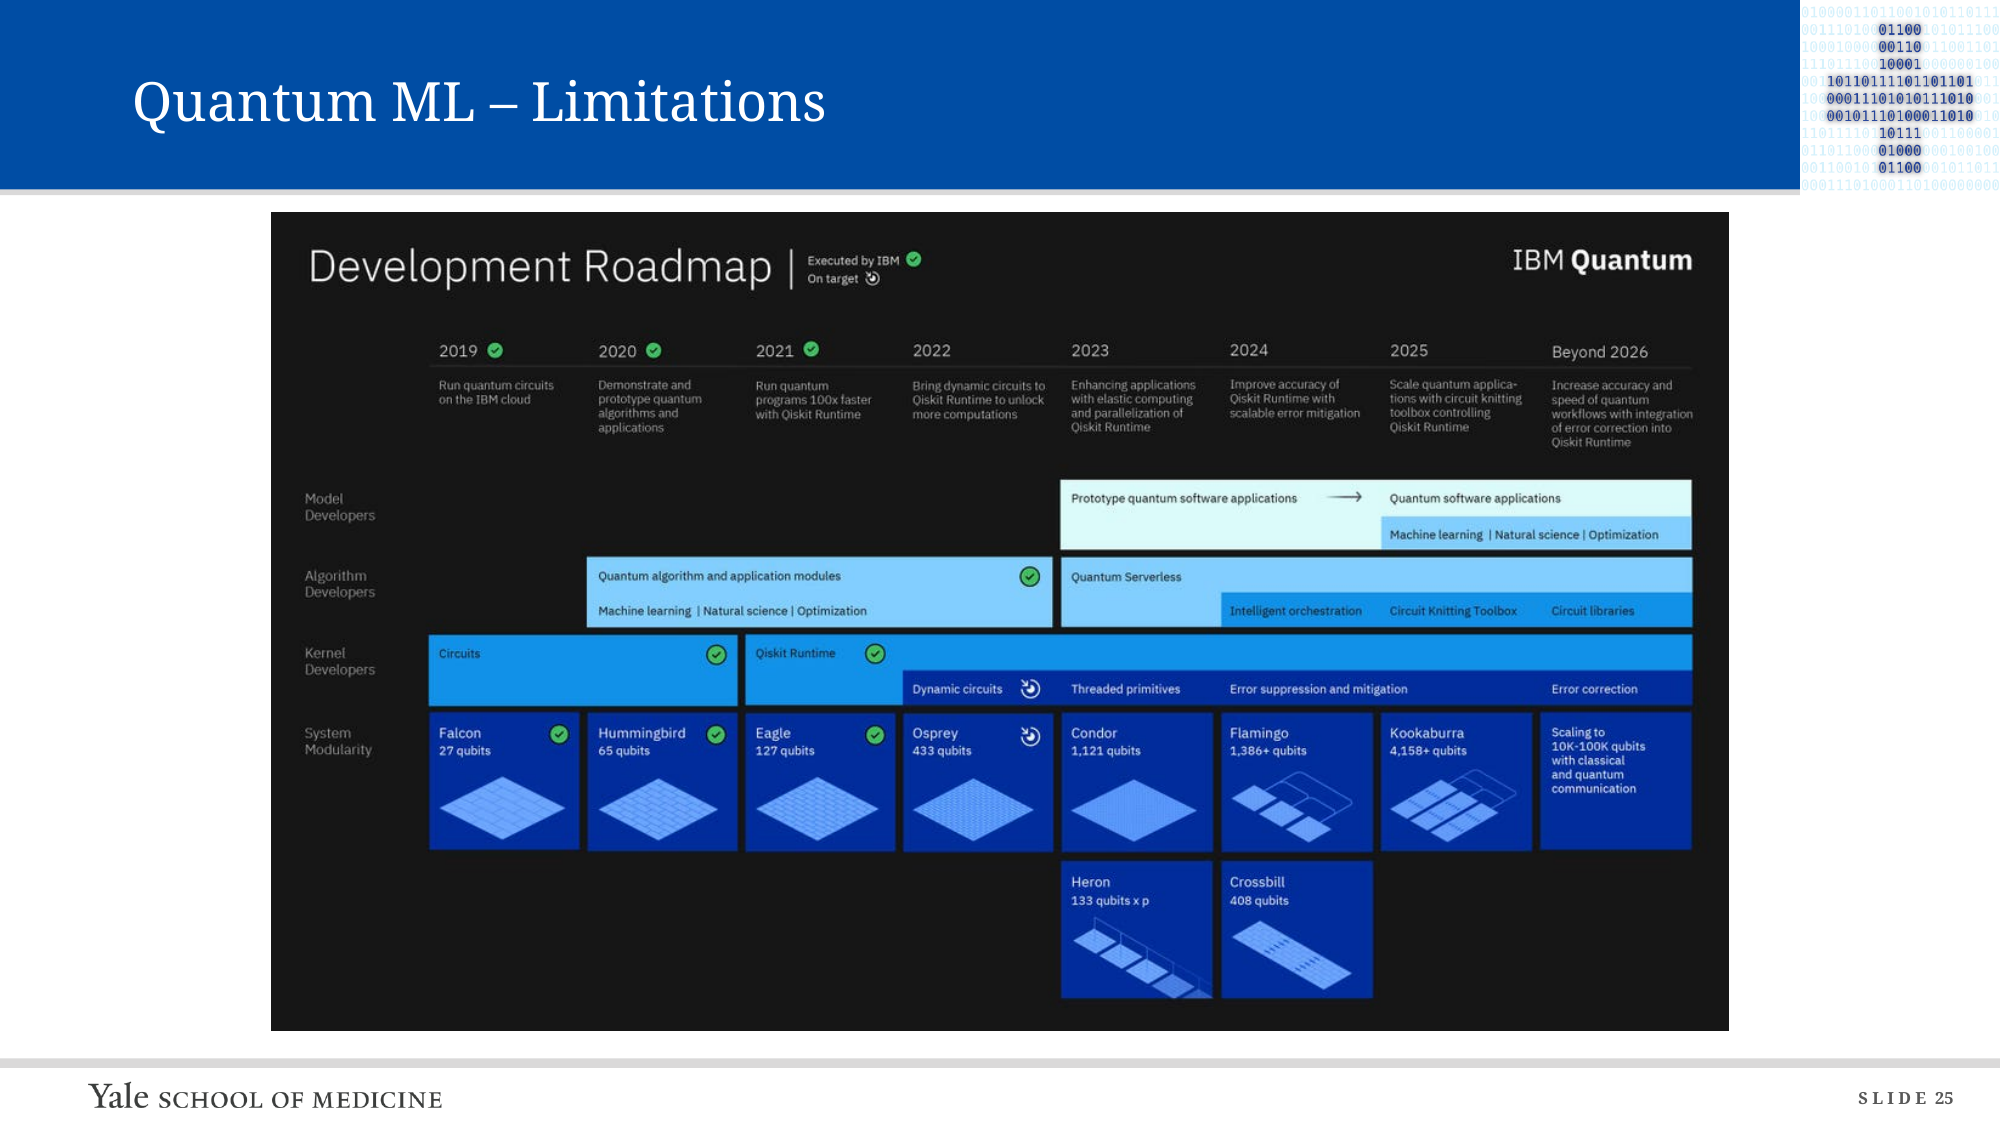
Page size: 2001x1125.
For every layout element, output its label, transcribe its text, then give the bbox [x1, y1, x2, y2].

picture [88, 1081, 442, 1108]
picture [1800, 0, 2001, 199]
title Quantum ML – Limitations [117, 24, 1788, 176]
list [271, 212, 1729, 1031]
